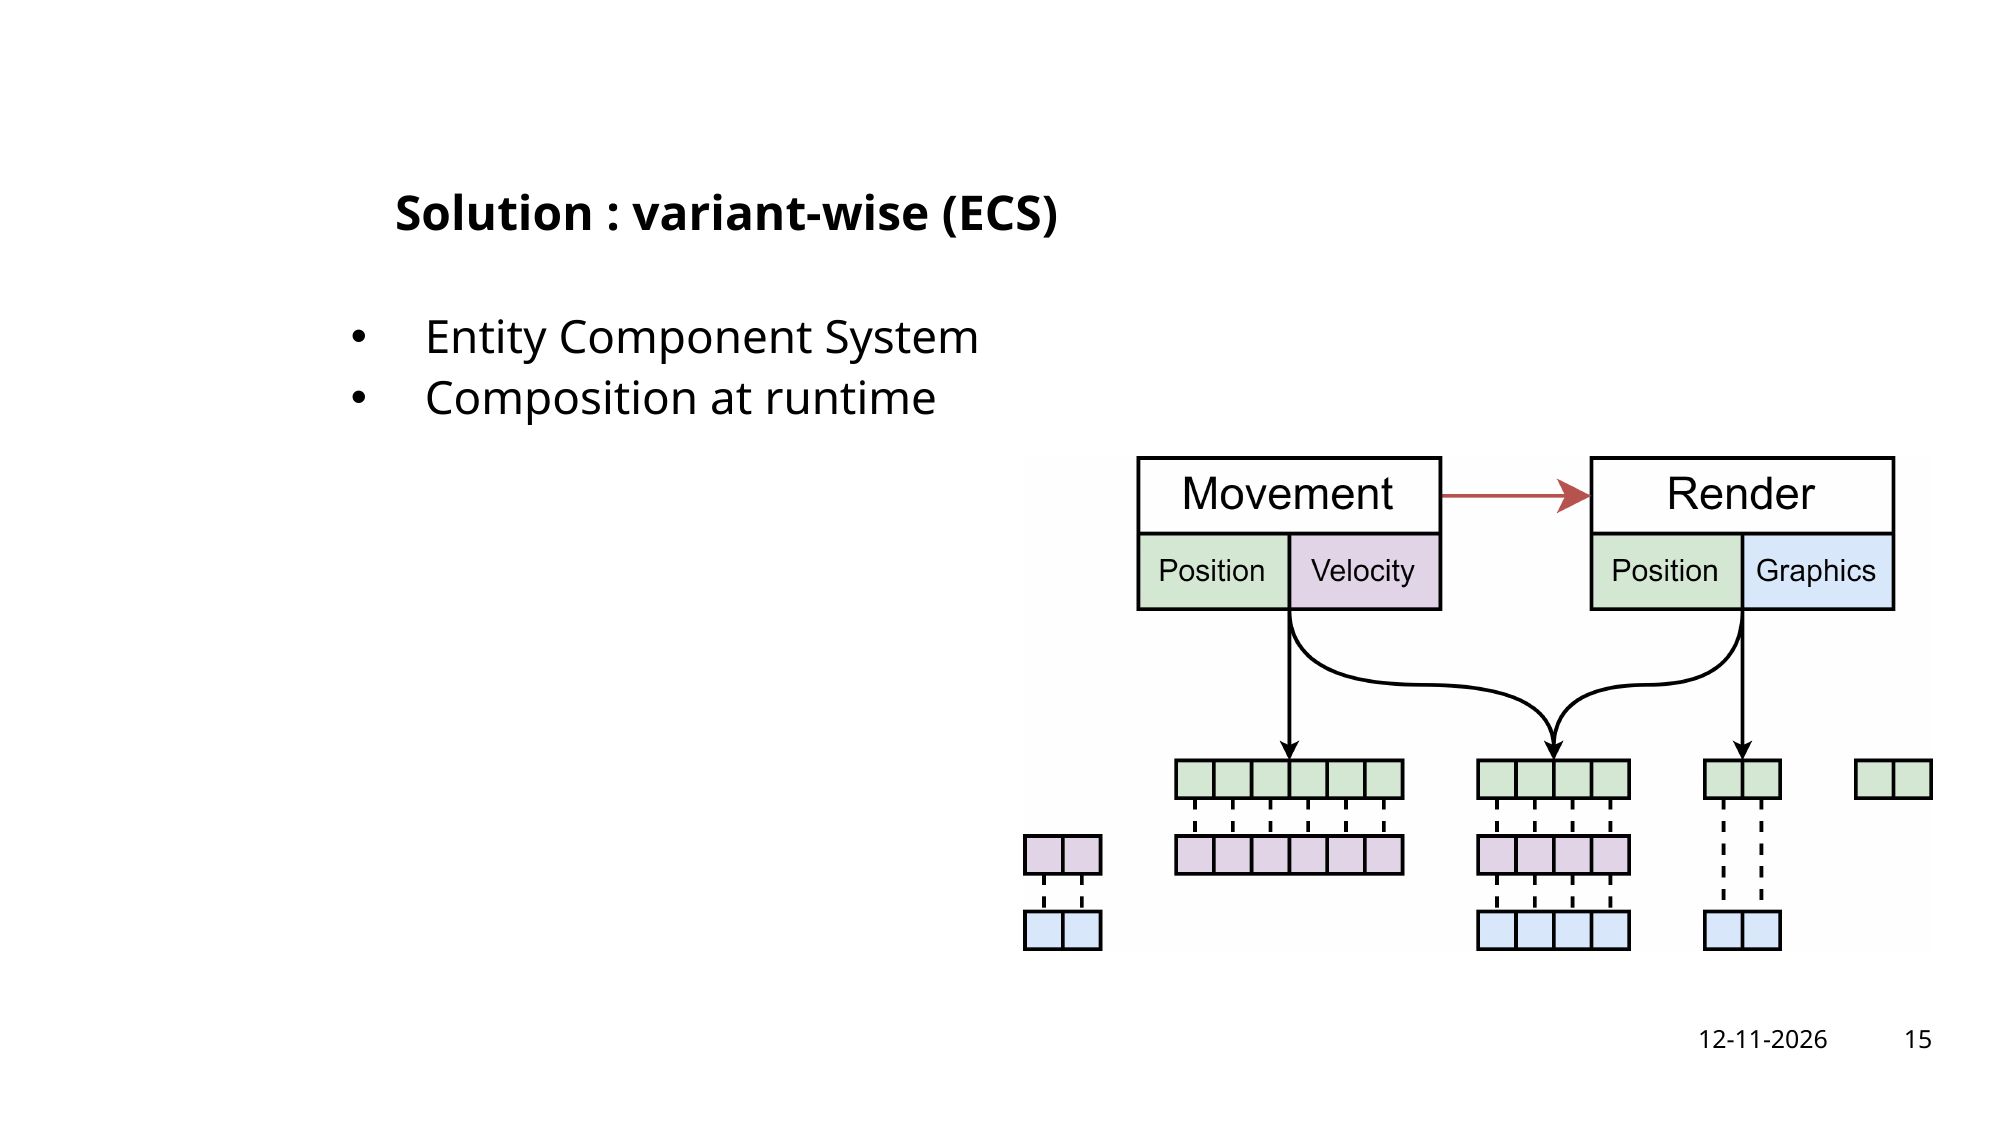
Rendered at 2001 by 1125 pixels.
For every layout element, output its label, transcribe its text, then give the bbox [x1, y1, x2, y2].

picture [1023, 455, 1933, 951]
slide_number 15 [1828, 1009, 1933, 1071]
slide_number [1690, 1010, 1829, 1071]
title Solution : variant-wise (ECS) [380, 174, 1621, 276]
list Entity Component System Composition at runtime [336, 295, 1577, 844]
